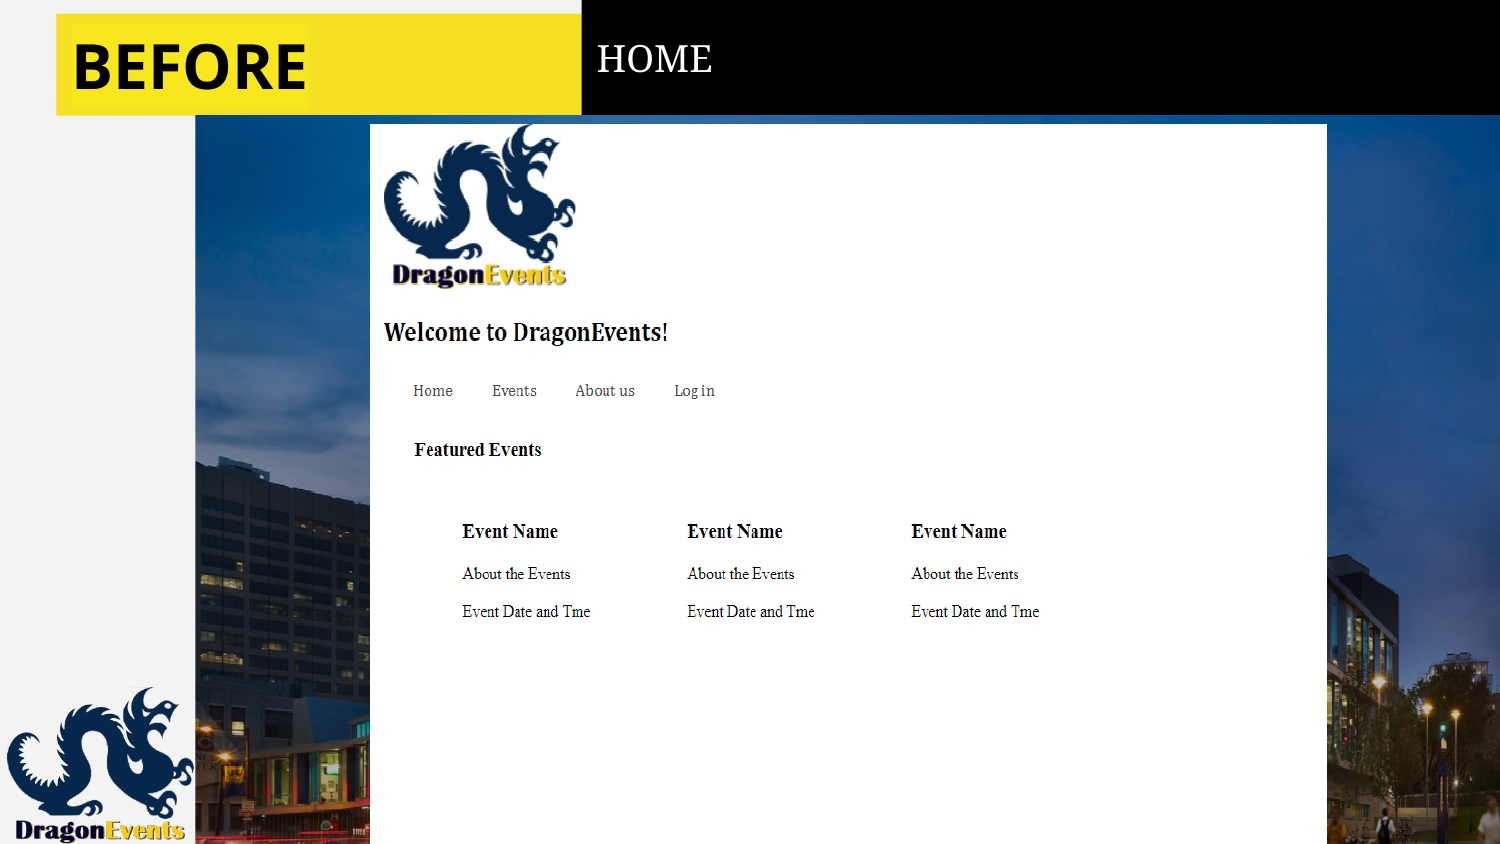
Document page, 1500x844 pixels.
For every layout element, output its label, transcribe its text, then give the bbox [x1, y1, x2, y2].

subtitle HOME [581, 0, 1500, 115]
title BEFORE [56, 13, 581, 116]
picture [7, 115, 1500, 844]
